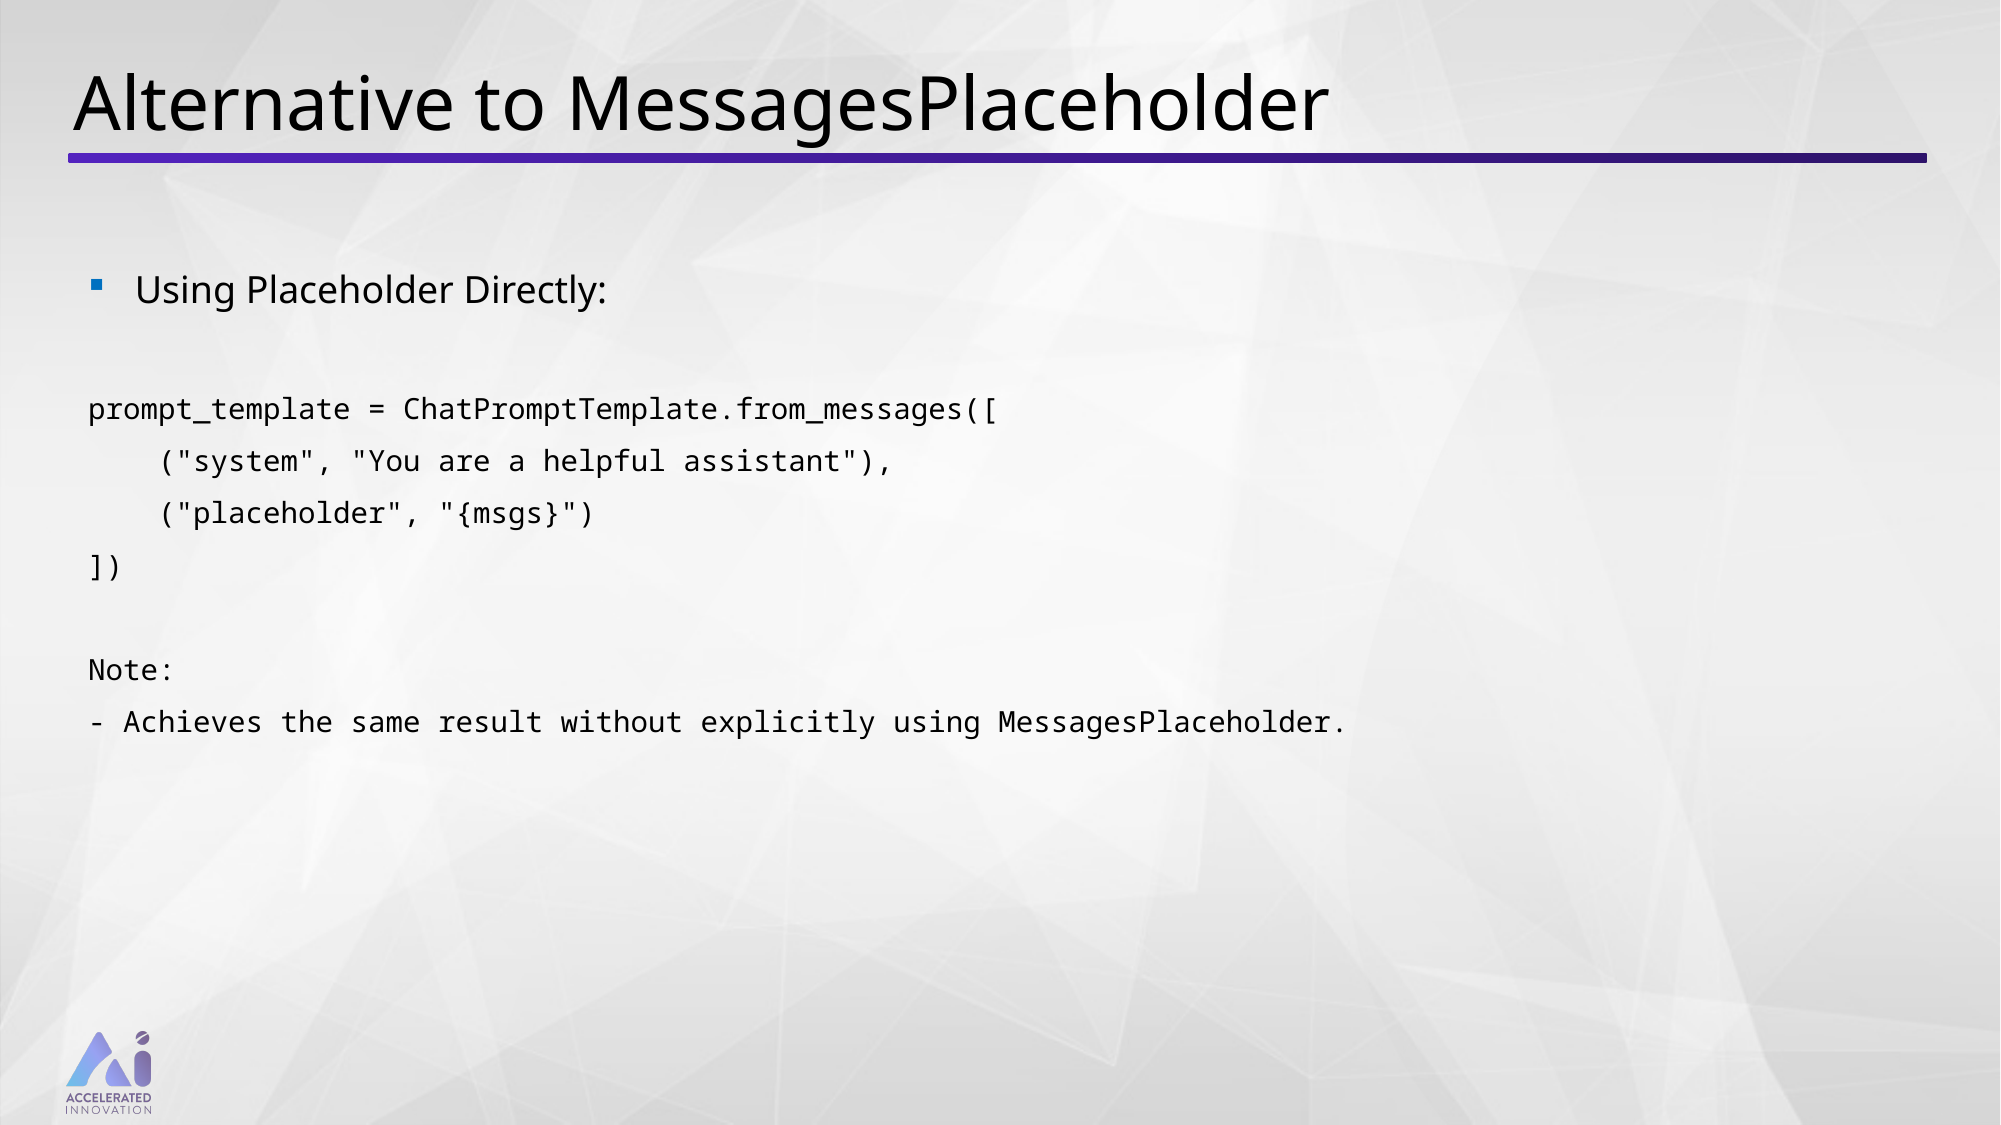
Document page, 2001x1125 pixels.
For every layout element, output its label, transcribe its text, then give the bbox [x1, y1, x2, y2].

title Alternative to MessagesPlaceholder [73, 32, 1925, 154]
picture [0, 0, 2001, 1125]
list Using Placeholder Directly: prompt_template = ChatPromptTemplate.from_messages([ ("system", "You are a helpful assistant"), ("placeholder", "{msgs}") ]) Note: - Achieves the same result without explicitly using MessagesPlaceholder. [73, 193, 1925, 1014]
